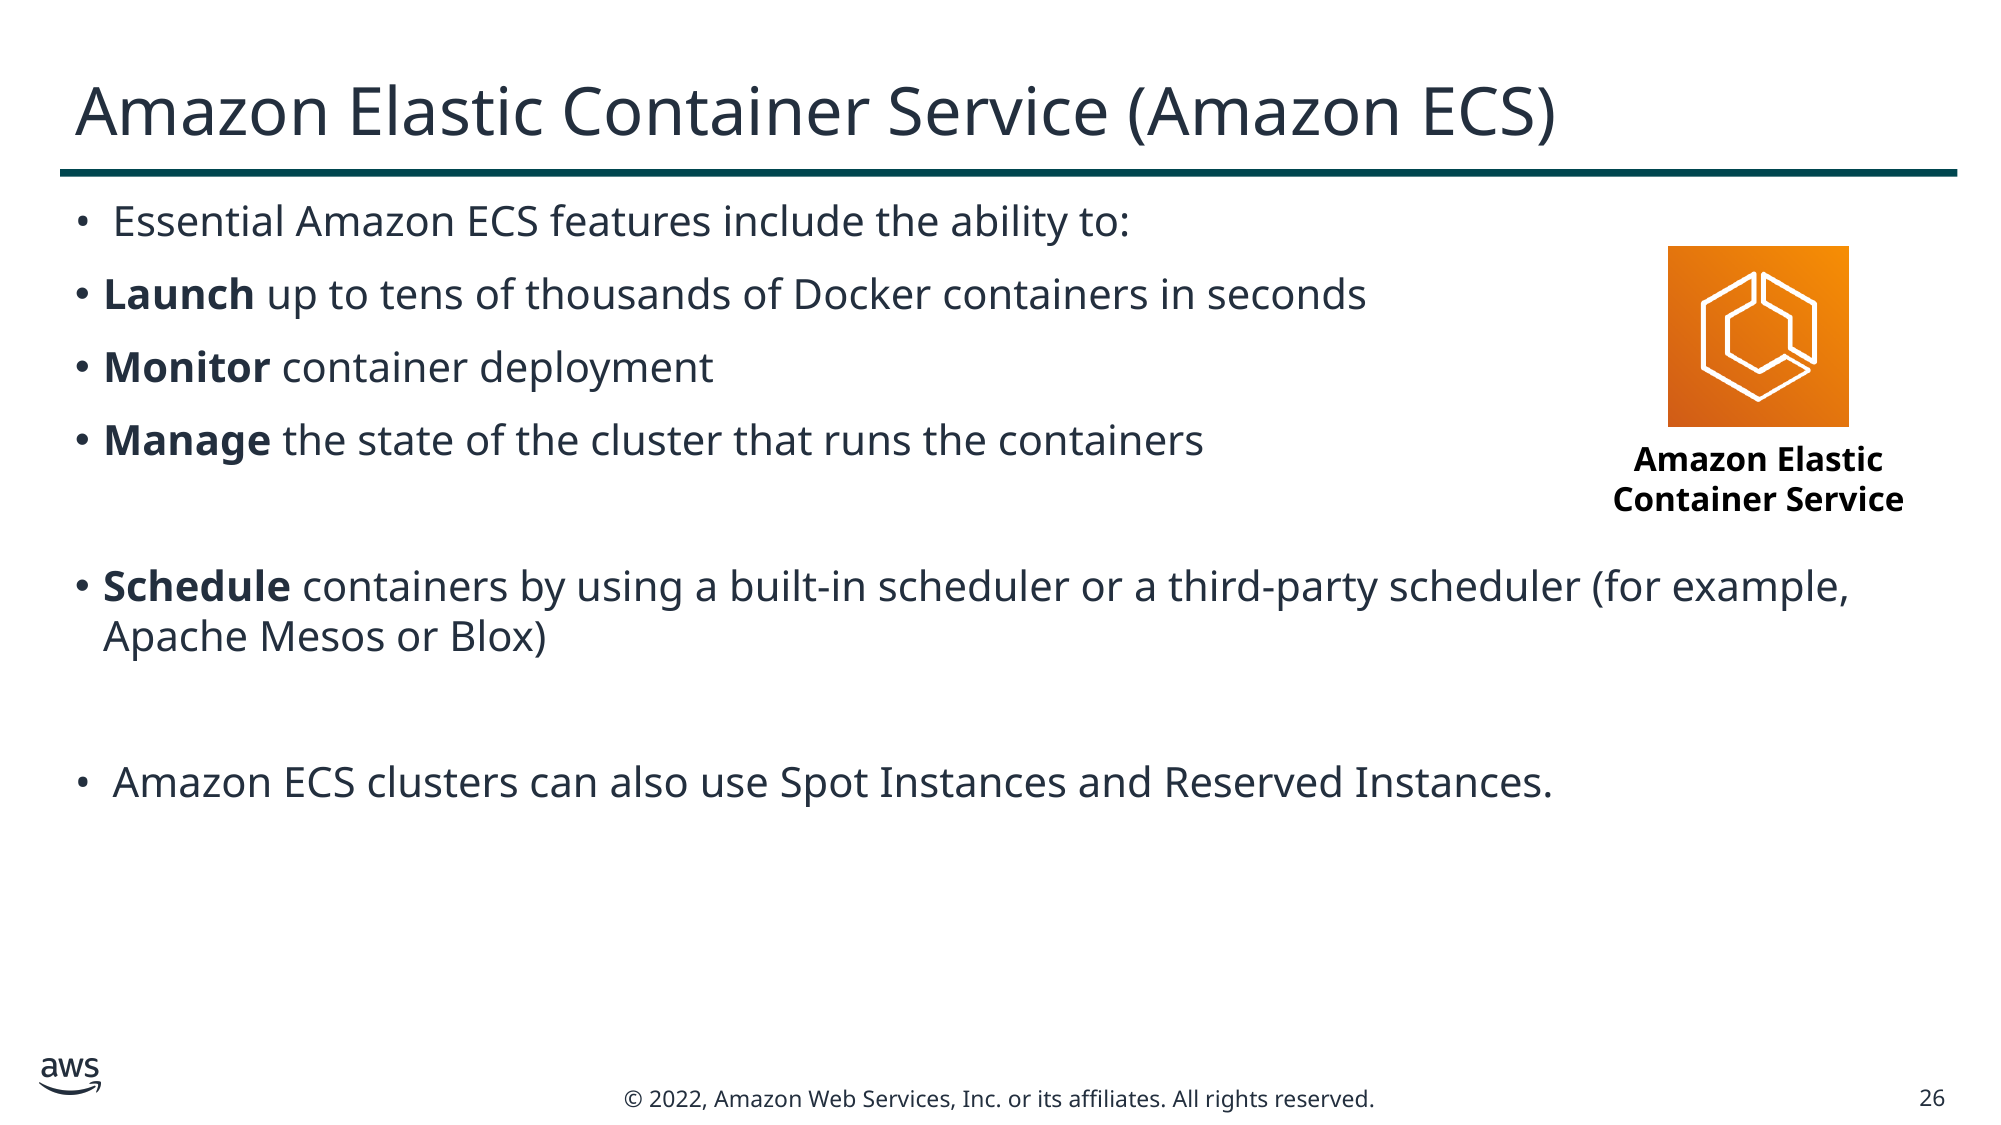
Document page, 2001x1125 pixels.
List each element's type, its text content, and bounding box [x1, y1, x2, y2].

title Amazon Elastic Container Service (Amazon ECS) [60, 49, 1958, 170]
picture [1668, 246, 1849, 427]
list Essential Amazon ECS features include the ability to: Launch up to tens of thousands of Docker containers in seconds Monitor container deployment Manage the state of the cluster that runs the containers Schedule containers by using a built-in scheduler or a third-party scheduler (for example, Apache Mesos or Blox) Amazon ECS clusters can also use Spot Instances and Reserved Instances. [60, 187, 1961, 1056]
picture [39, 1058, 101, 1095]
slide_number 26 [1881, 1077, 1961, 1121]
text_box Amazon Elastic Container Service [1569, 430, 1948, 526]
